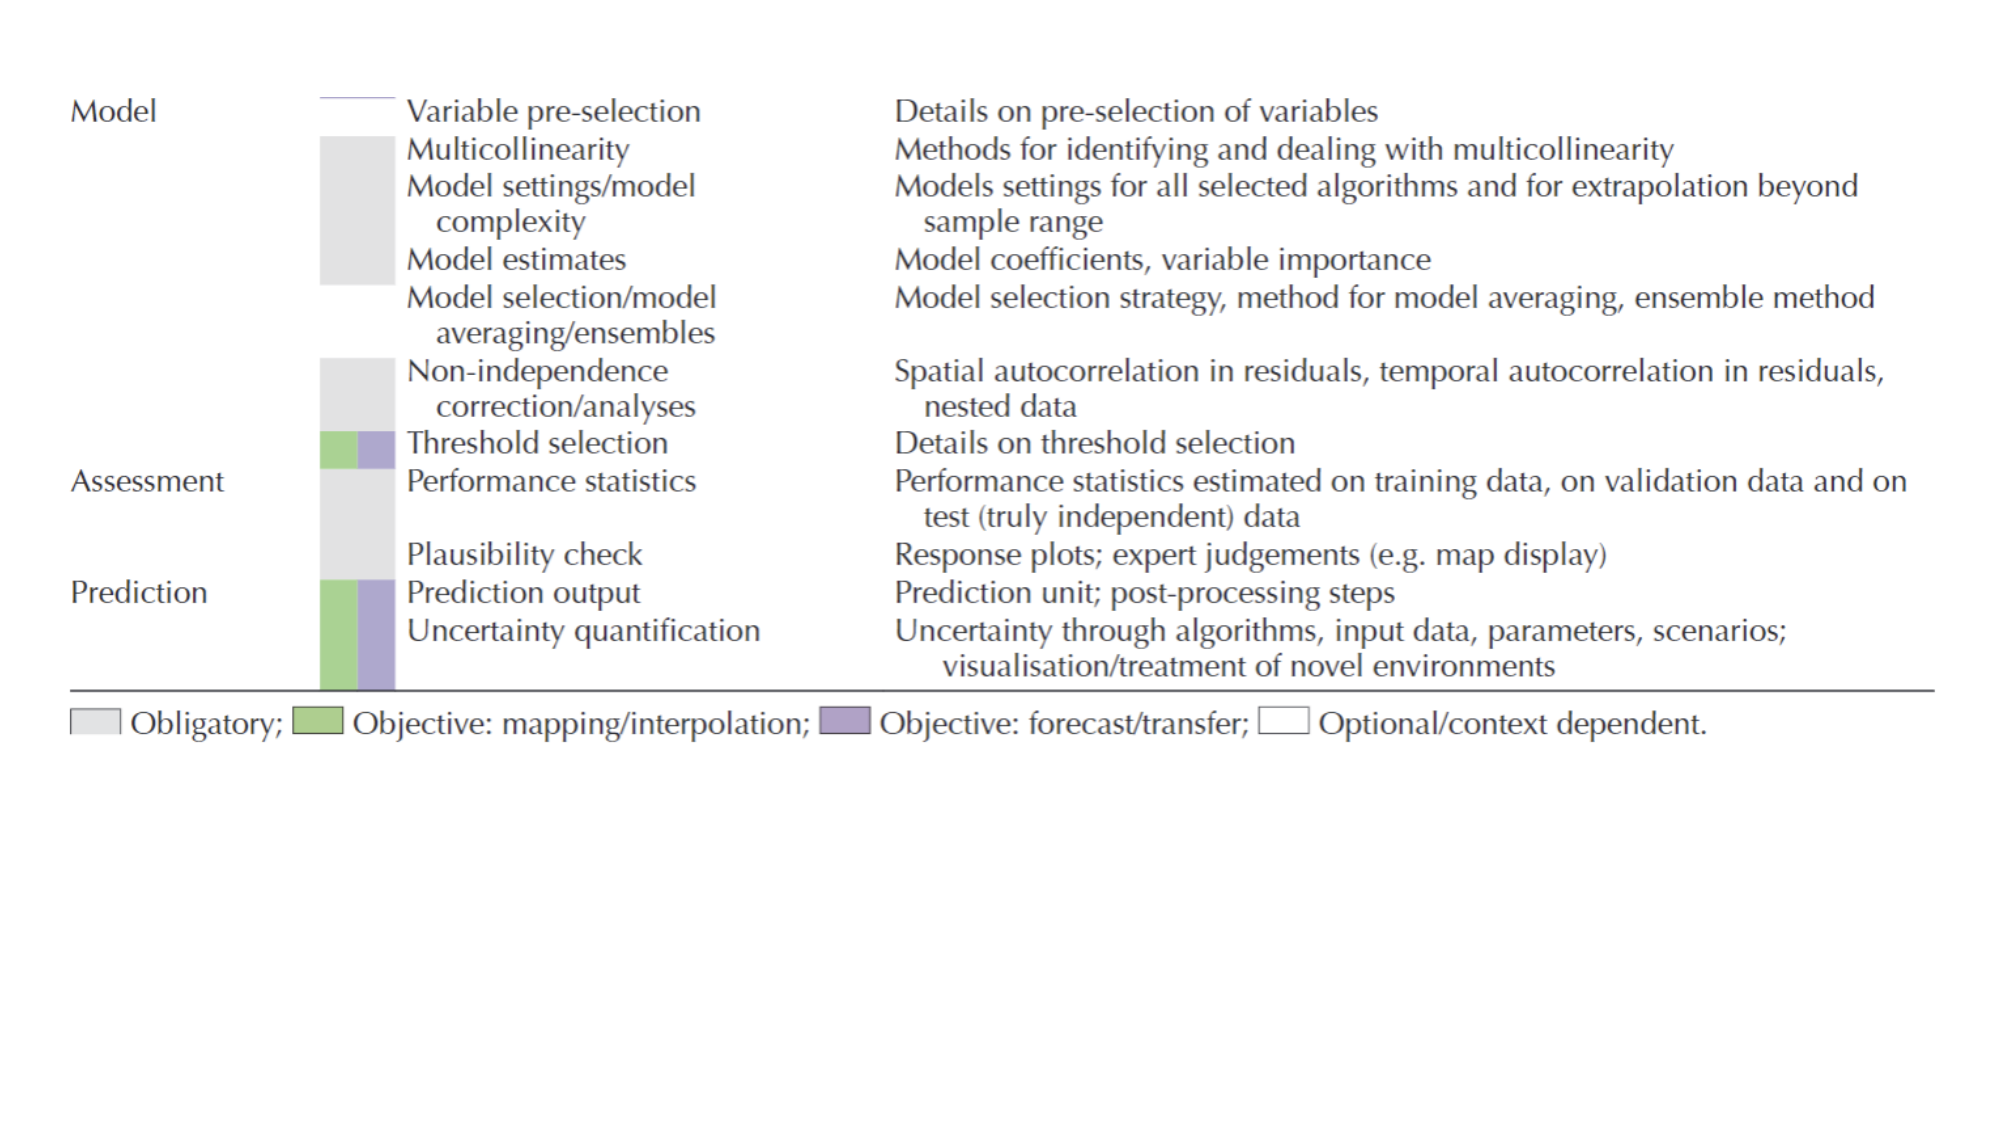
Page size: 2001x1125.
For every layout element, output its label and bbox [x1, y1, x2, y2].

picture [44, 97, 1956, 750]
